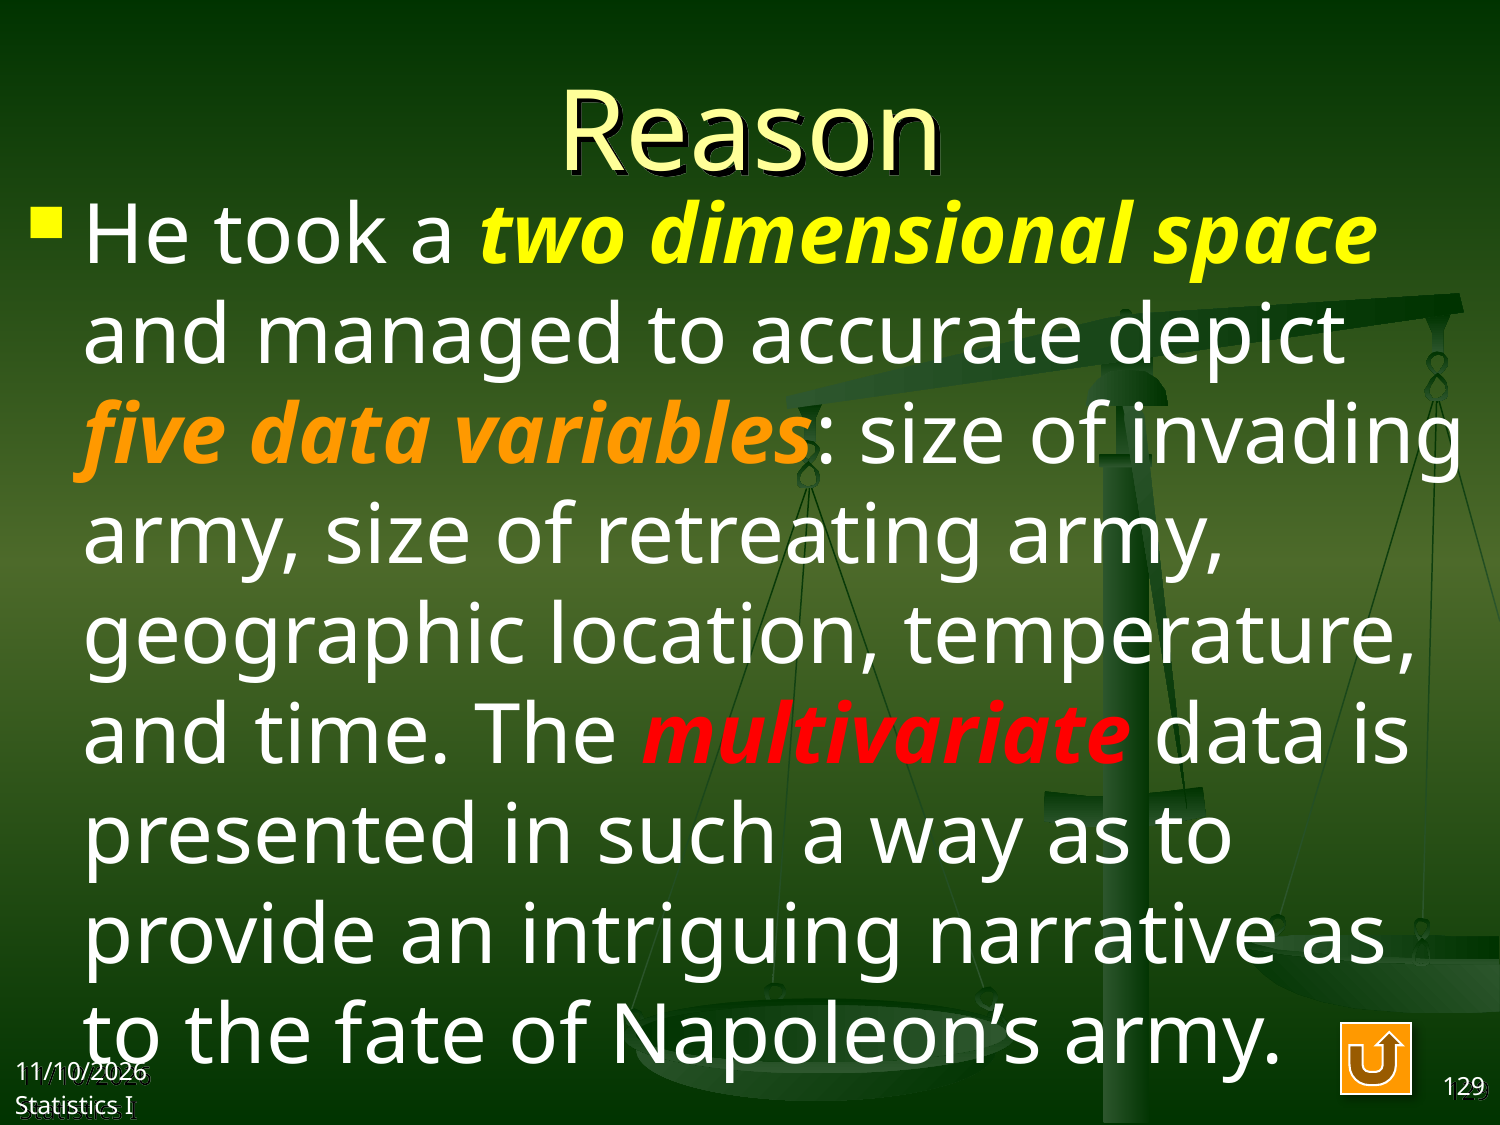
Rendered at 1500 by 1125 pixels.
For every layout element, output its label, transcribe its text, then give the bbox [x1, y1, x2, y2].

title Reason [74, 42, 1426, 172]
text_box [1340, 1023, 1412, 1094]
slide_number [0, 1049, 351, 1125]
list He took a two dimensional space and managed to accurate depict five data variables: size of invading army, size of retreating army, geographic location, temperature, and time. The multivariate data is presented in such a way as to provide an intriguing narrative as to the fate of Napoleon’s army. [11, 172, 1483, 1095]
slide_number 129 [1149, 1049, 1500, 1125]
